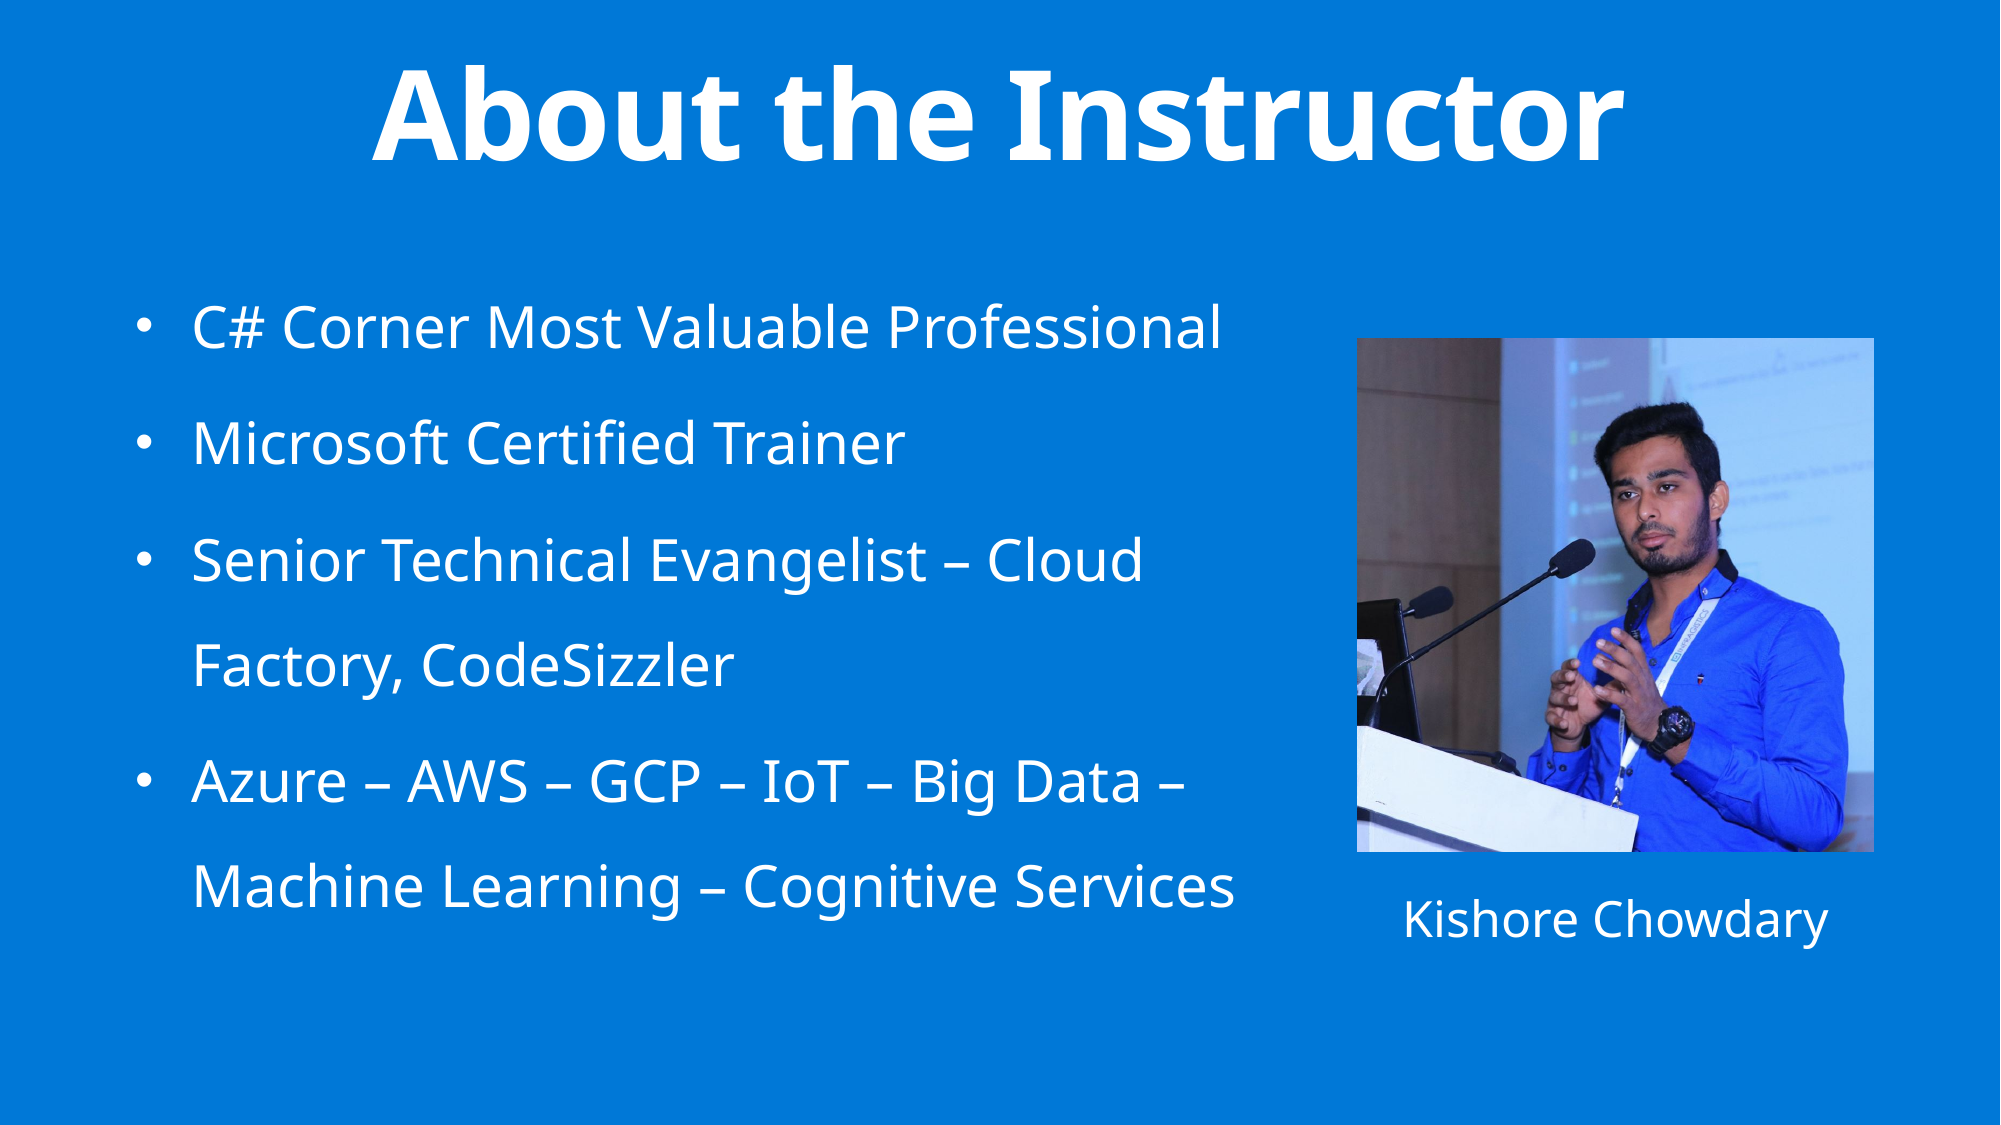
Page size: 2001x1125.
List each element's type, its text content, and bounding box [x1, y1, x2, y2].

title About the Instructor [249, 36, 1750, 203]
subtitle C# Corner Most Valuable Professional Microsoft Certified Trainer Senior Technical Evangelist – Cloud Factory, CodeSizzler Azure – AWS – GCP – IoT – Big Data – Machine Learning – Cognitive Services [120, 247, 1322, 1067]
text_box Kishore Chowdary [1387, 880, 1844, 956]
picture [1357, 338, 1875, 852]
